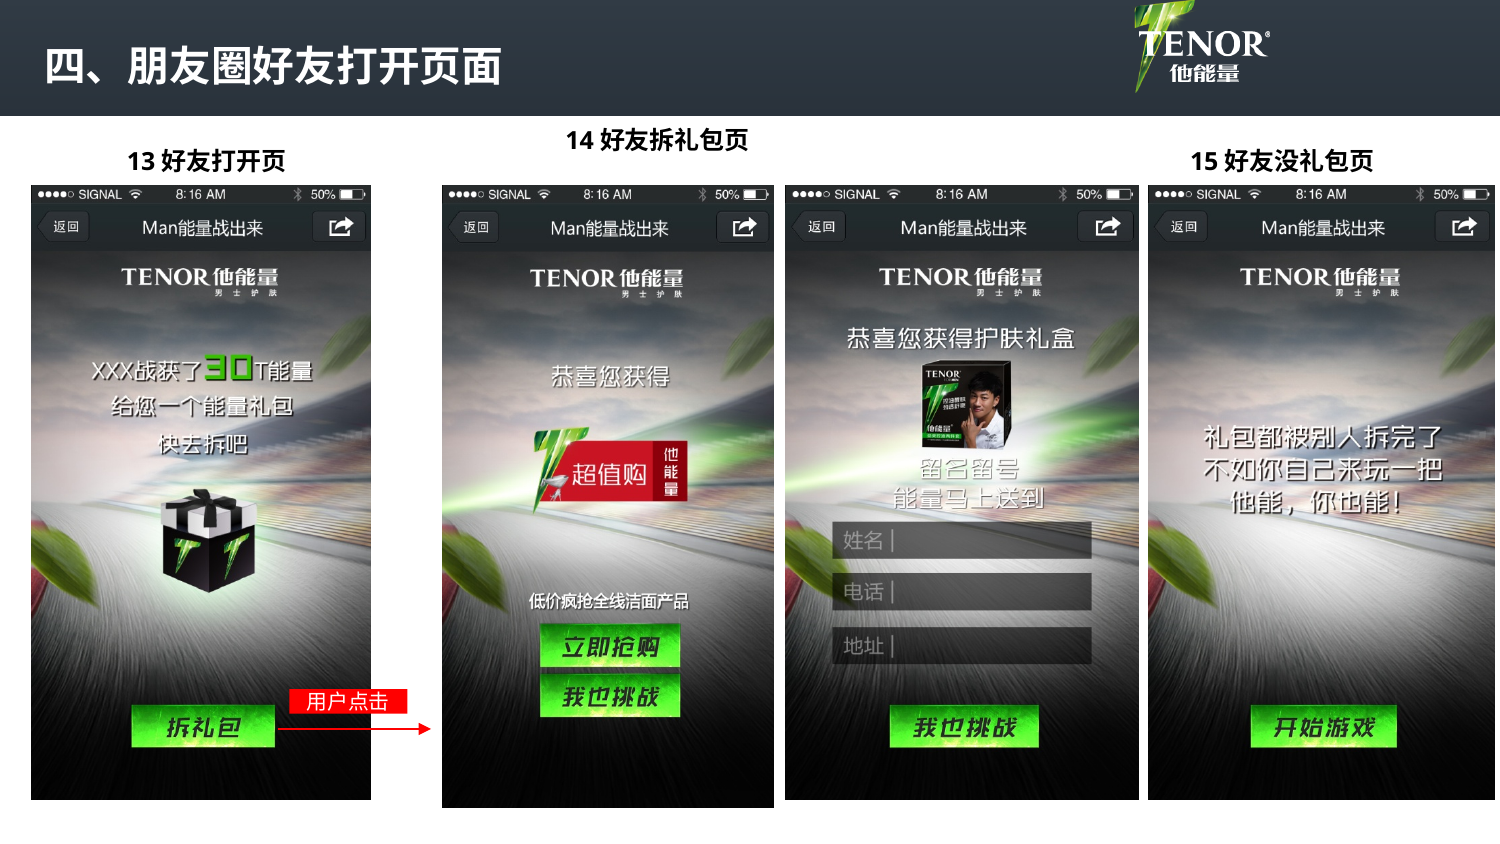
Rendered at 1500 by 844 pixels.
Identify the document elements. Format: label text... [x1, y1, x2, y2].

text_box [0, 0, 1500, 116]
picture [1147, 185, 1495, 801]
text_box 14好友拆礼包页 [550, 117, 776, 162]
picture [785, 185, 1139, 801]
picture [442, 185, 774, 808]
text_box 用户点击 [376, 687, 409, 716]
text_box 15好友没礼包页 [1175, 138, 1400, 184]
picture [30, 185, 371, 801]
text_box 13好友打开页 [112, 138, 313, 184]
text_box 四、朋友圈好友打开页面 [29, 32, 550, 97]
picture [1127, 0, 1270, 93]
